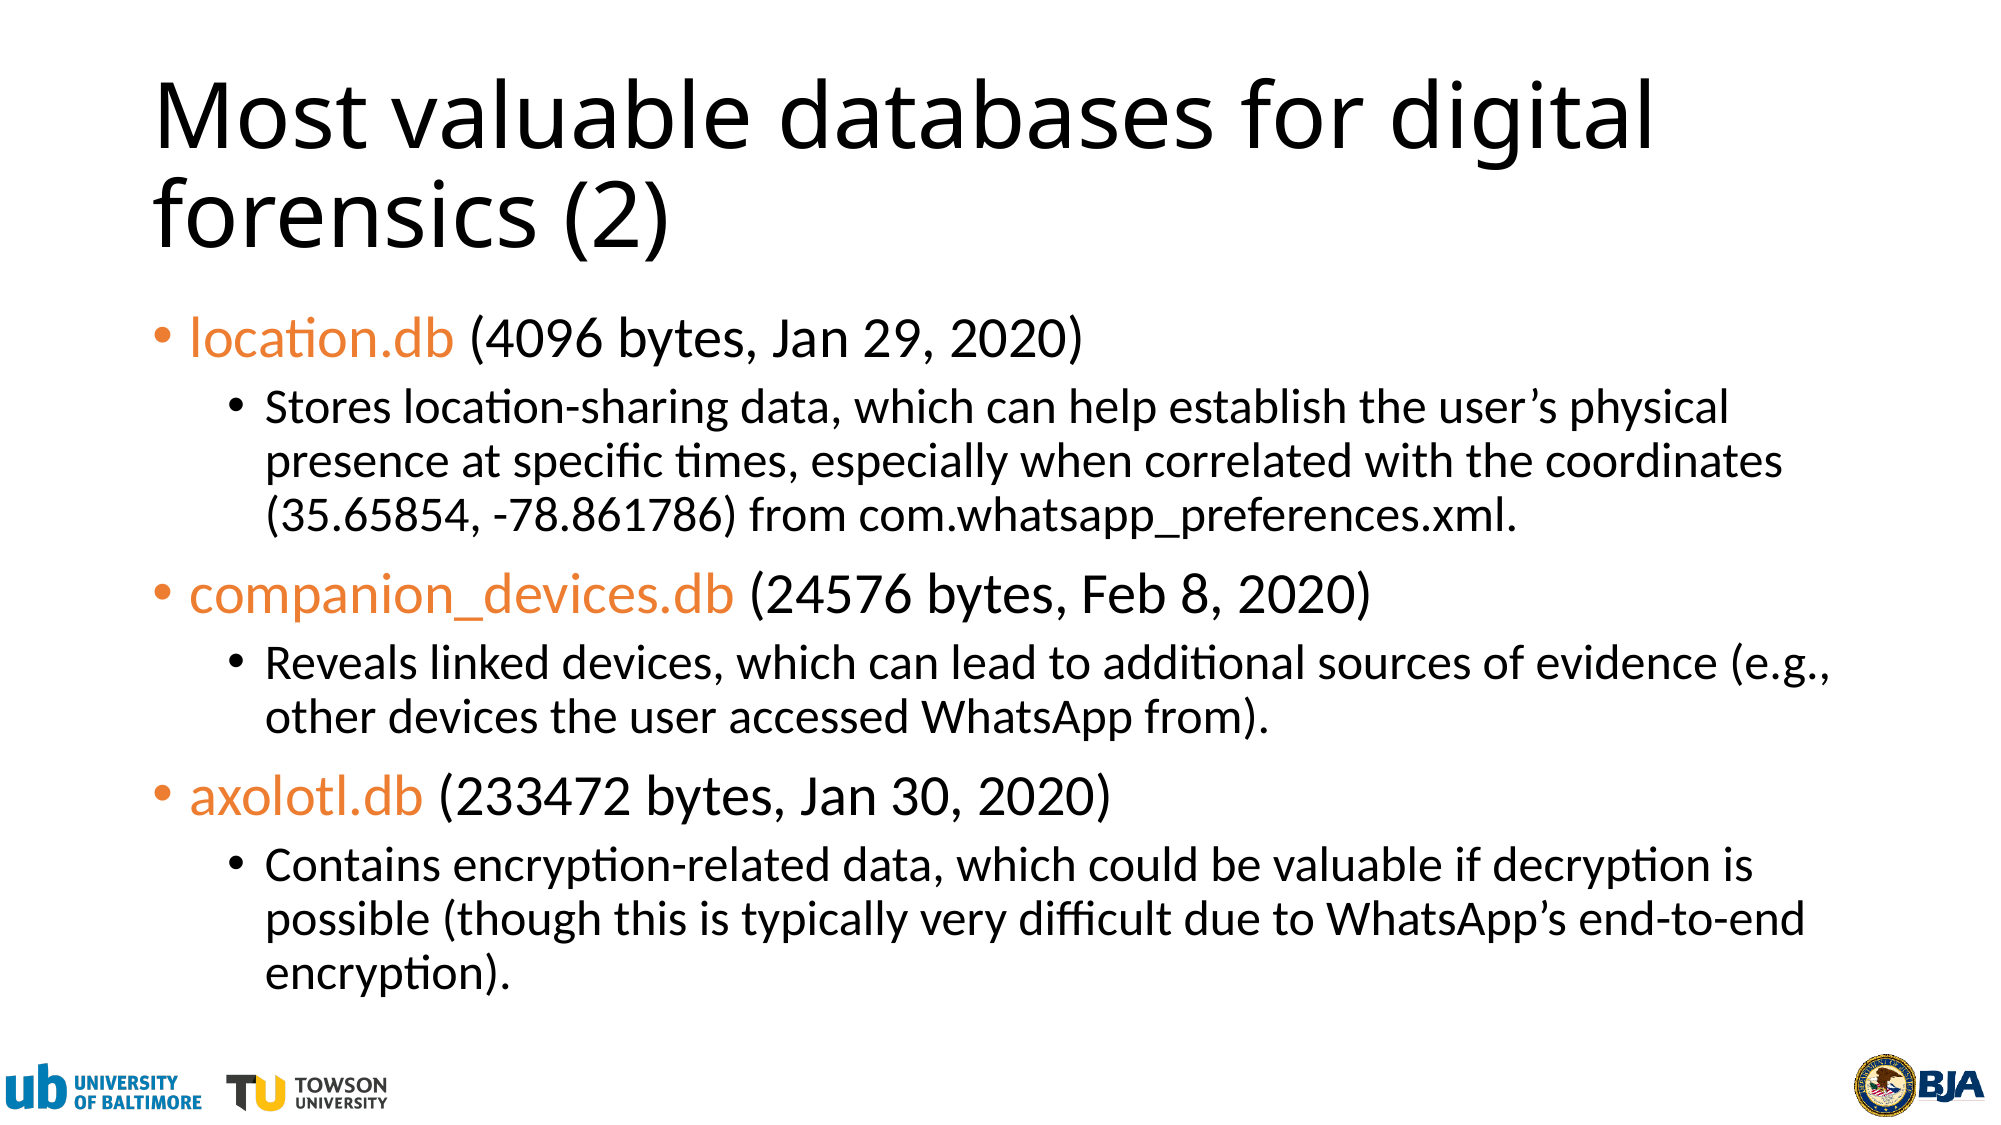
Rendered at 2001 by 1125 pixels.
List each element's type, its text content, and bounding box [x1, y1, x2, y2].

title Most valuable databases for digital forensics (2) [137, 59, 1863, 278]
list location.db (4096 bytes, Jan 29, 2020) Stores location-sharing data, which can help establish the user’s physical presence at specific times, especially when correlated with the coordinates (35.65854, -78.861786) from com.whatsapp_preferences.xml. companion_devices.db (24576 bytes, Feb 8, 2020) Reveals linked devices, which can lead to additional sources of evidence (e.g., other devices the user accessed WhatsApp from). axolotl.db (233472 bytes, Jan 30, 2020) Contains encryption-related data, which could be valuable if decryption is possible (though this is typically very difficult due to WhatsApp’s end-to-end encryption). [137, 299, 1863, 1014]
picture [1854, 1054, 1986, 1117]
picture [0, 1031, 407, 1125]
